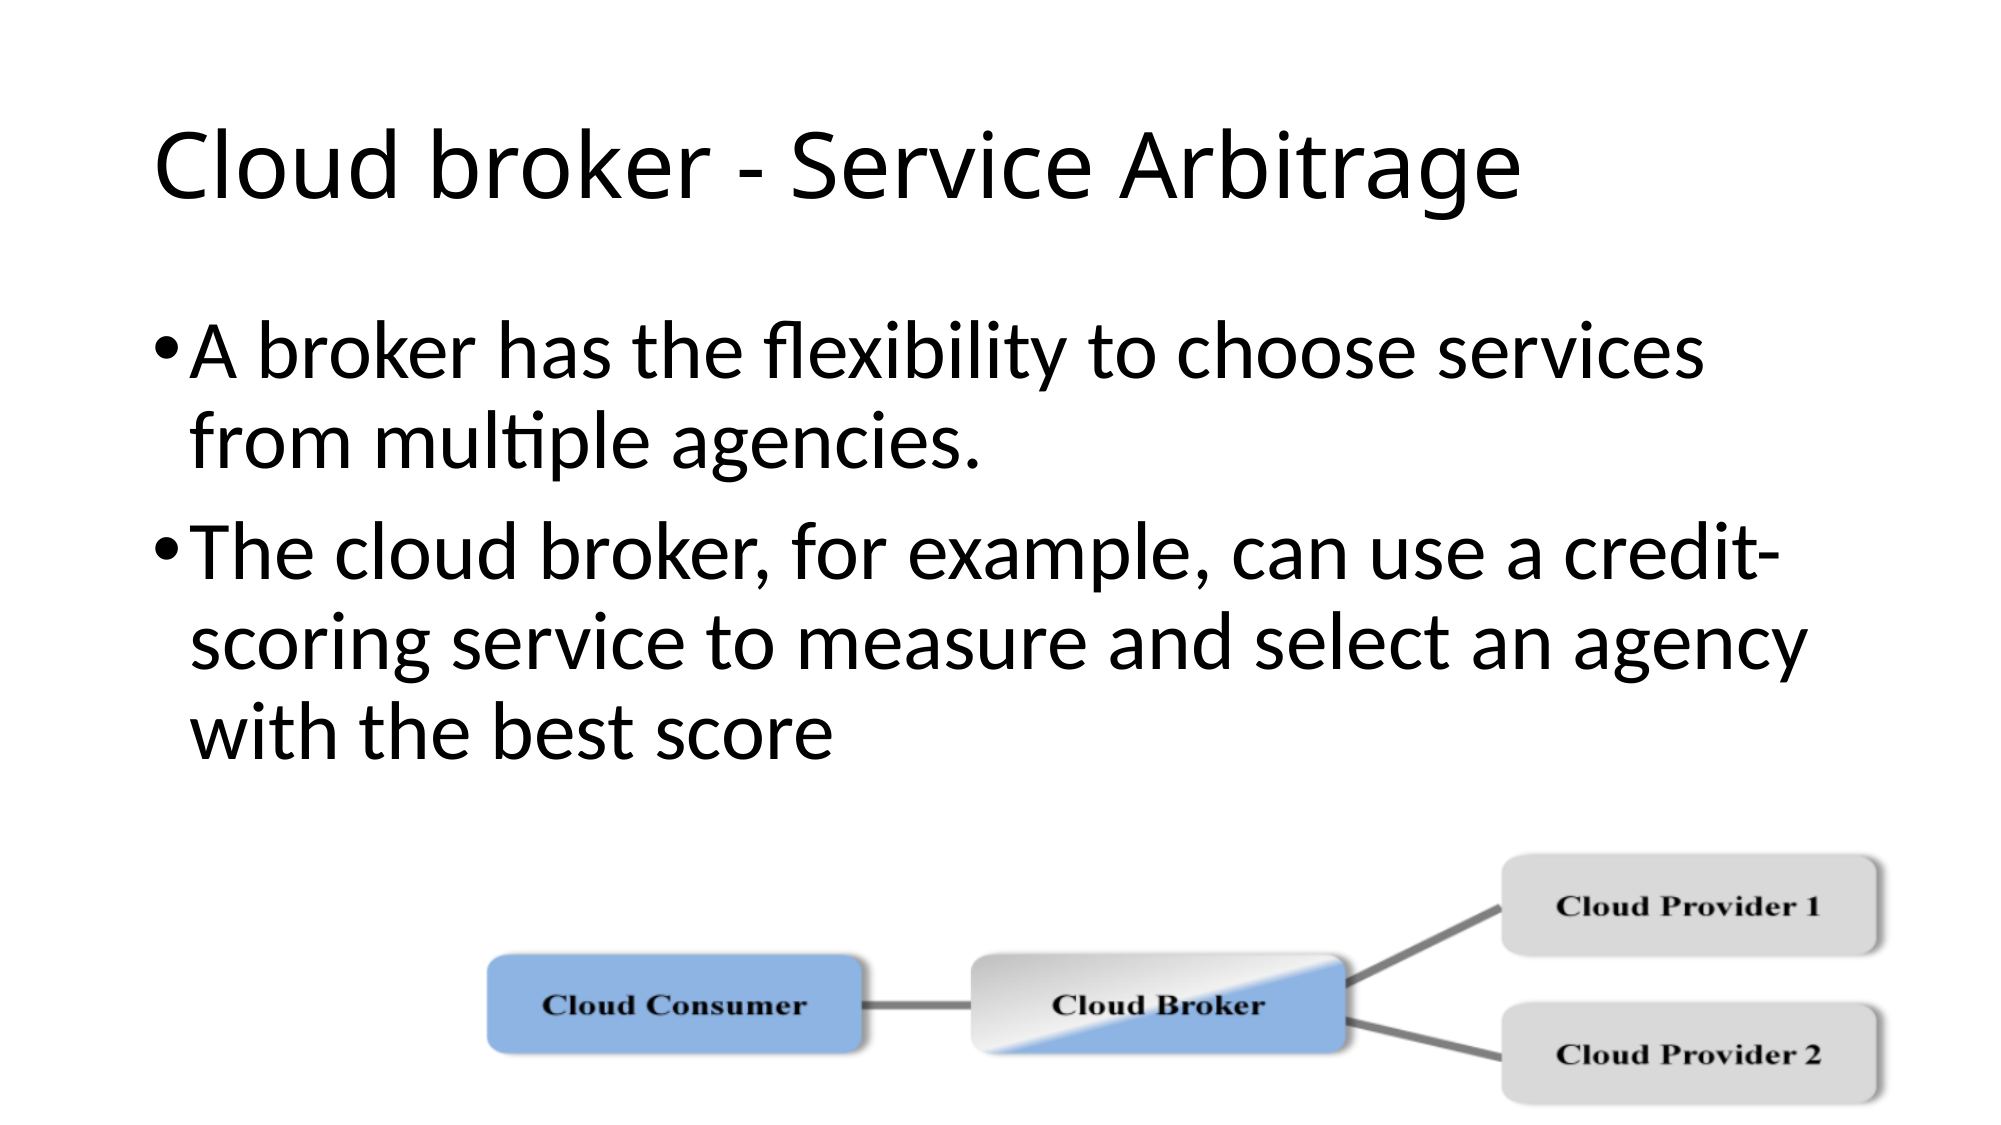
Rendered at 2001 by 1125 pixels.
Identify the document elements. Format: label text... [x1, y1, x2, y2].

picture [471, 846, 1907, 1125]
title Cloud broker - Service Arbitrage [137, 59, 1863, 278]
list A broker has the flexibility to choose services from multiple agencies. The cloud broker, for example, can use a credit-scoring service to measure and select an agency with the best score [137, 299, 1863, 1014]
